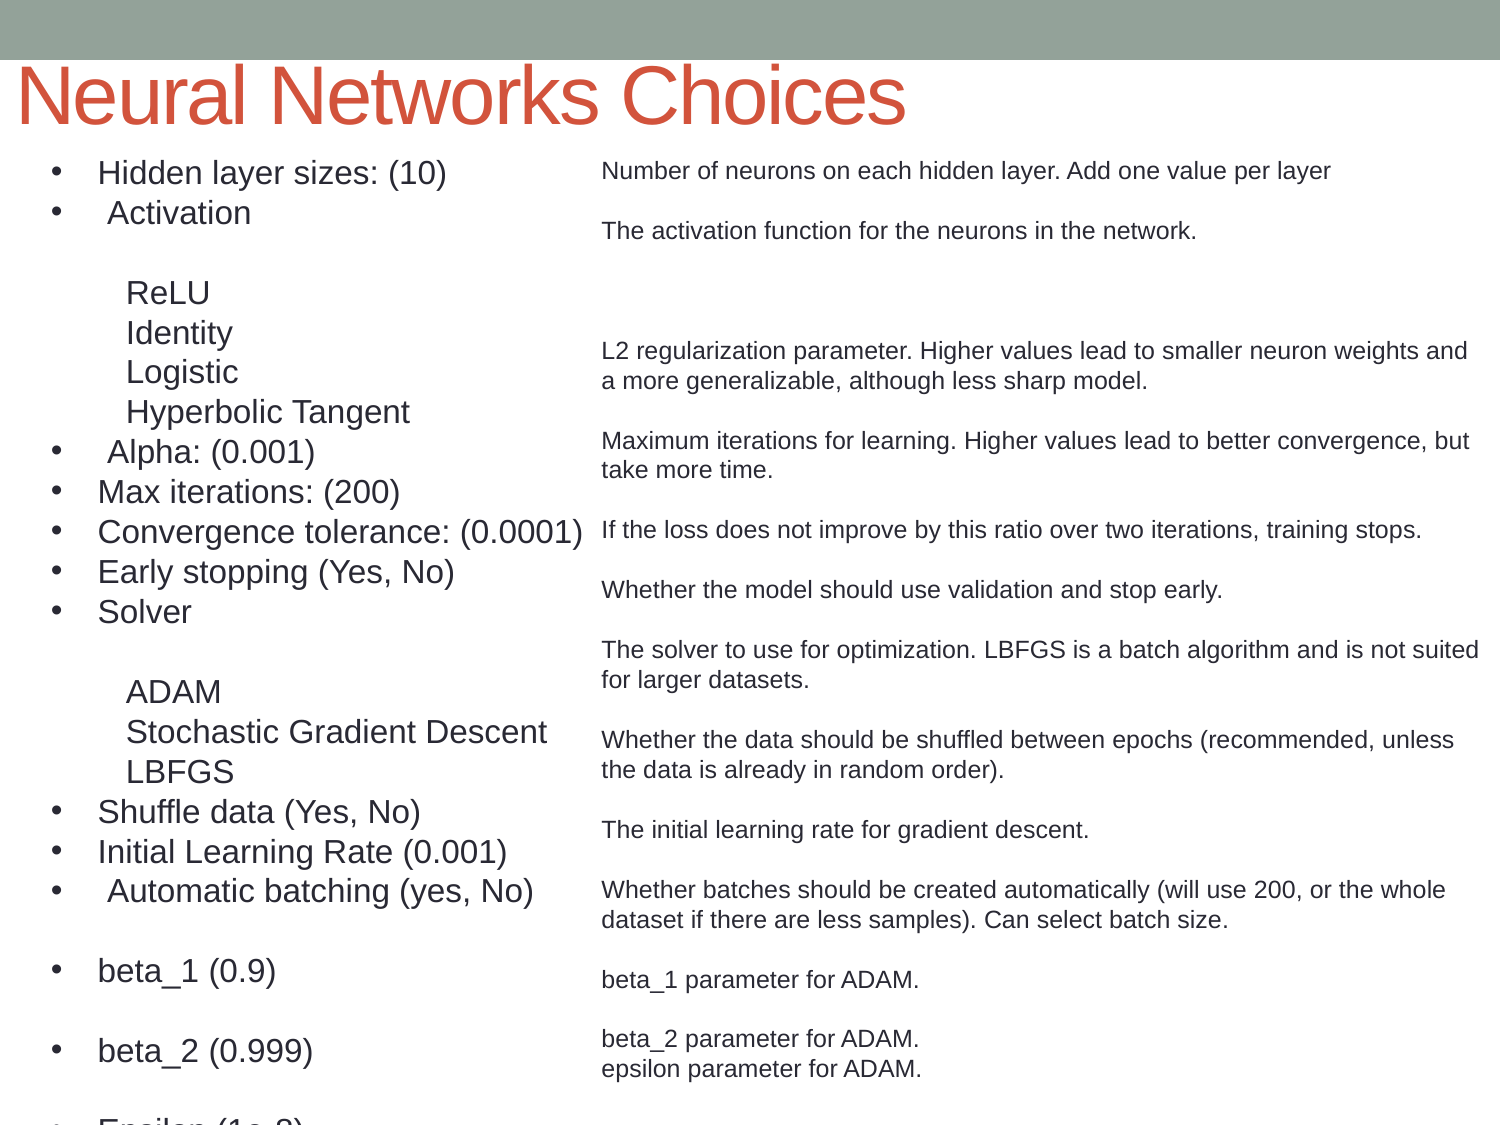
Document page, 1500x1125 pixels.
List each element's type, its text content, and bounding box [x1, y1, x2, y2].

text_box Hidden layer sizes: (10) Activation ReLU Identity Logistic Hyperbolic Tangent Alpha: (0.001) Max iterations: (200) Convergence tolerance: (0.0001) Early stopping (Yes, No) Solver ADAM Stochastic Gradient Descent LBFGS Shuffle data (Yes, No) Initial Learning Rate (0.001) Automatic batching (yes, No) beta_1 (0.9) beta_2 (0.999) Epsilon (1e-8) [36, 98, 606, 1125]
text_box Number of neurons on each hidden layer. Add one value per layer The activation function for the neurons in the network. L2 regularization parameter. Higher values lead to smaller neuron weights and a more generalizable, although less sharp model. Maximum iterations for learning. Higher values lead to better convergence, but take more time. If the loss does not improve by this ratio over two iterations, training stops. Whether the model should use validation and stop early. The solver to use for optimization. LBFGS is a batch algorithm and is not suited for larger datasets. Whether the data should be shuffled between epochs (recommended, unless the data is already in random order). The initial learning rate for gradient descent. Whether batches should be created automatically (will use 200, or the whole dataset if there are less samples). Can select batch size. beta_1 parameter for ADAM. beta_2 parameter for ADAM. epsilon parameter for ADAM. [586, 117, 1500, 1121]
title Neural Networks Choices [0, 22, 1500, 160]
